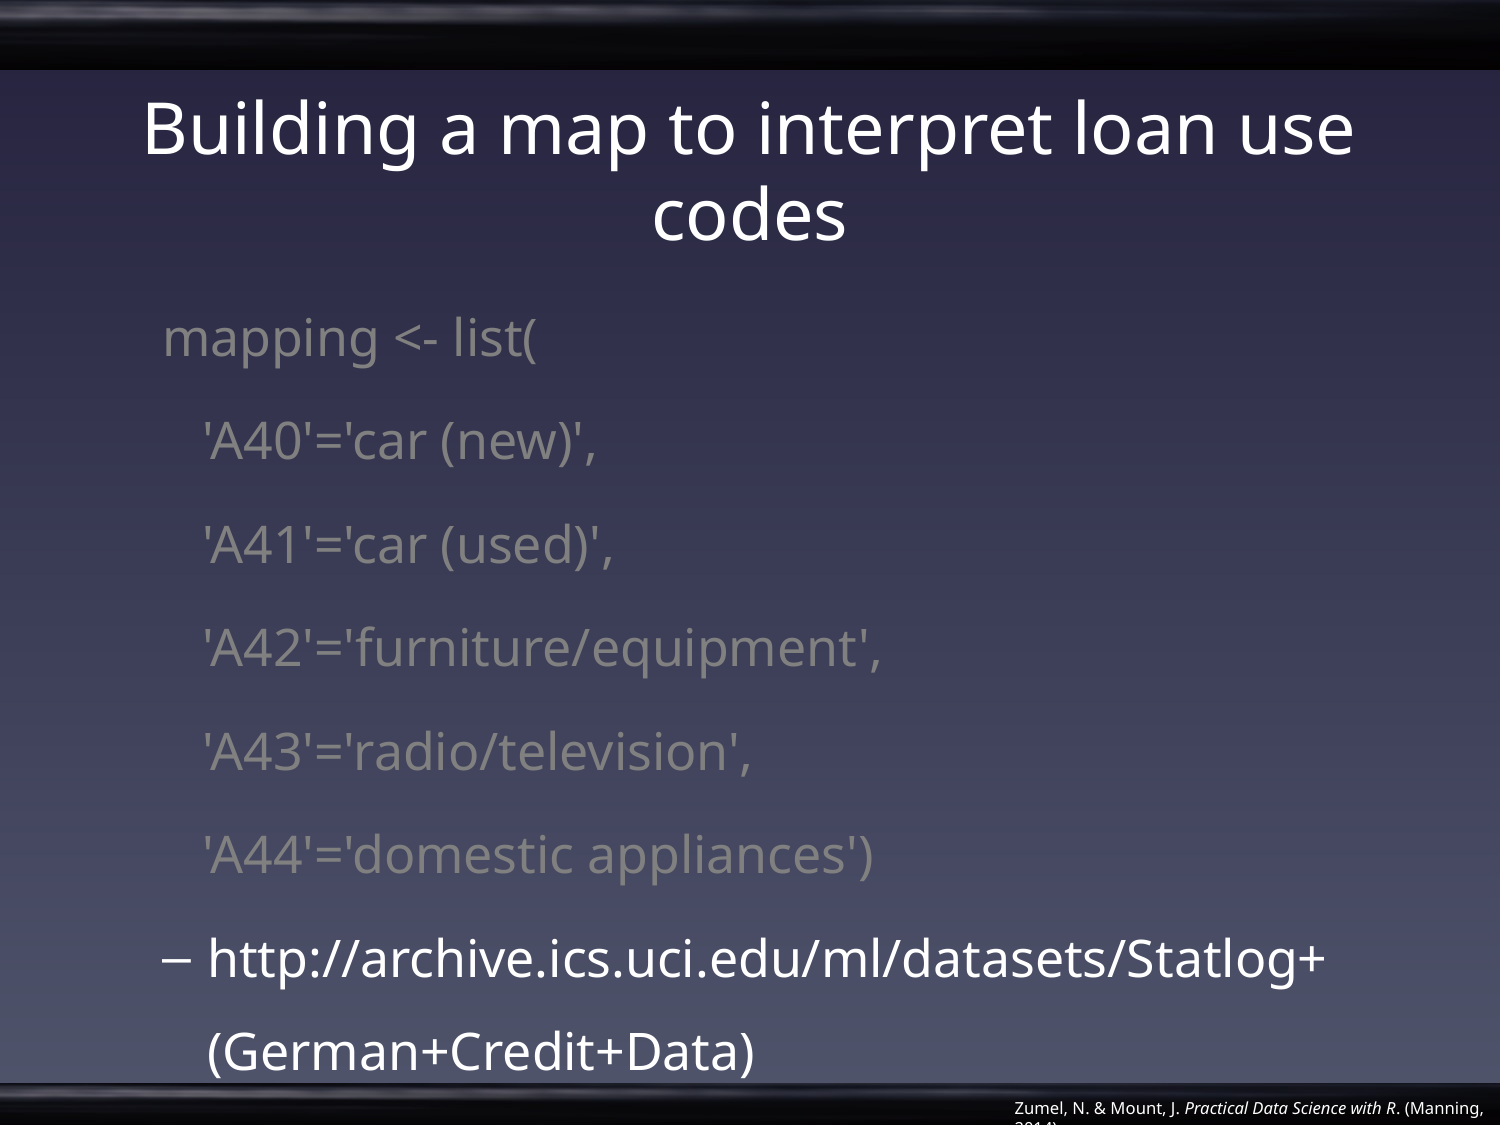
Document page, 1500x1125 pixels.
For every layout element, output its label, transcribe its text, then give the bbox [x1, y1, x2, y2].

title Building a map to interpret loan use codes [75, 75, 1425, 262]
list mapping <- list( 'A40'='car (new)', 'A41'='car (used)', 'A42'='furniture/equipment', 'A43'='radio/television', 'A44'='domestic appliances') http://archive.ics.uci.edu/ml/datasets/Statlog+(German+Credit+Data) [75, 262, 1425, 1092]
picture [0, 1083, 1500, 1125]
picture [0, 0, 1500, 70]
